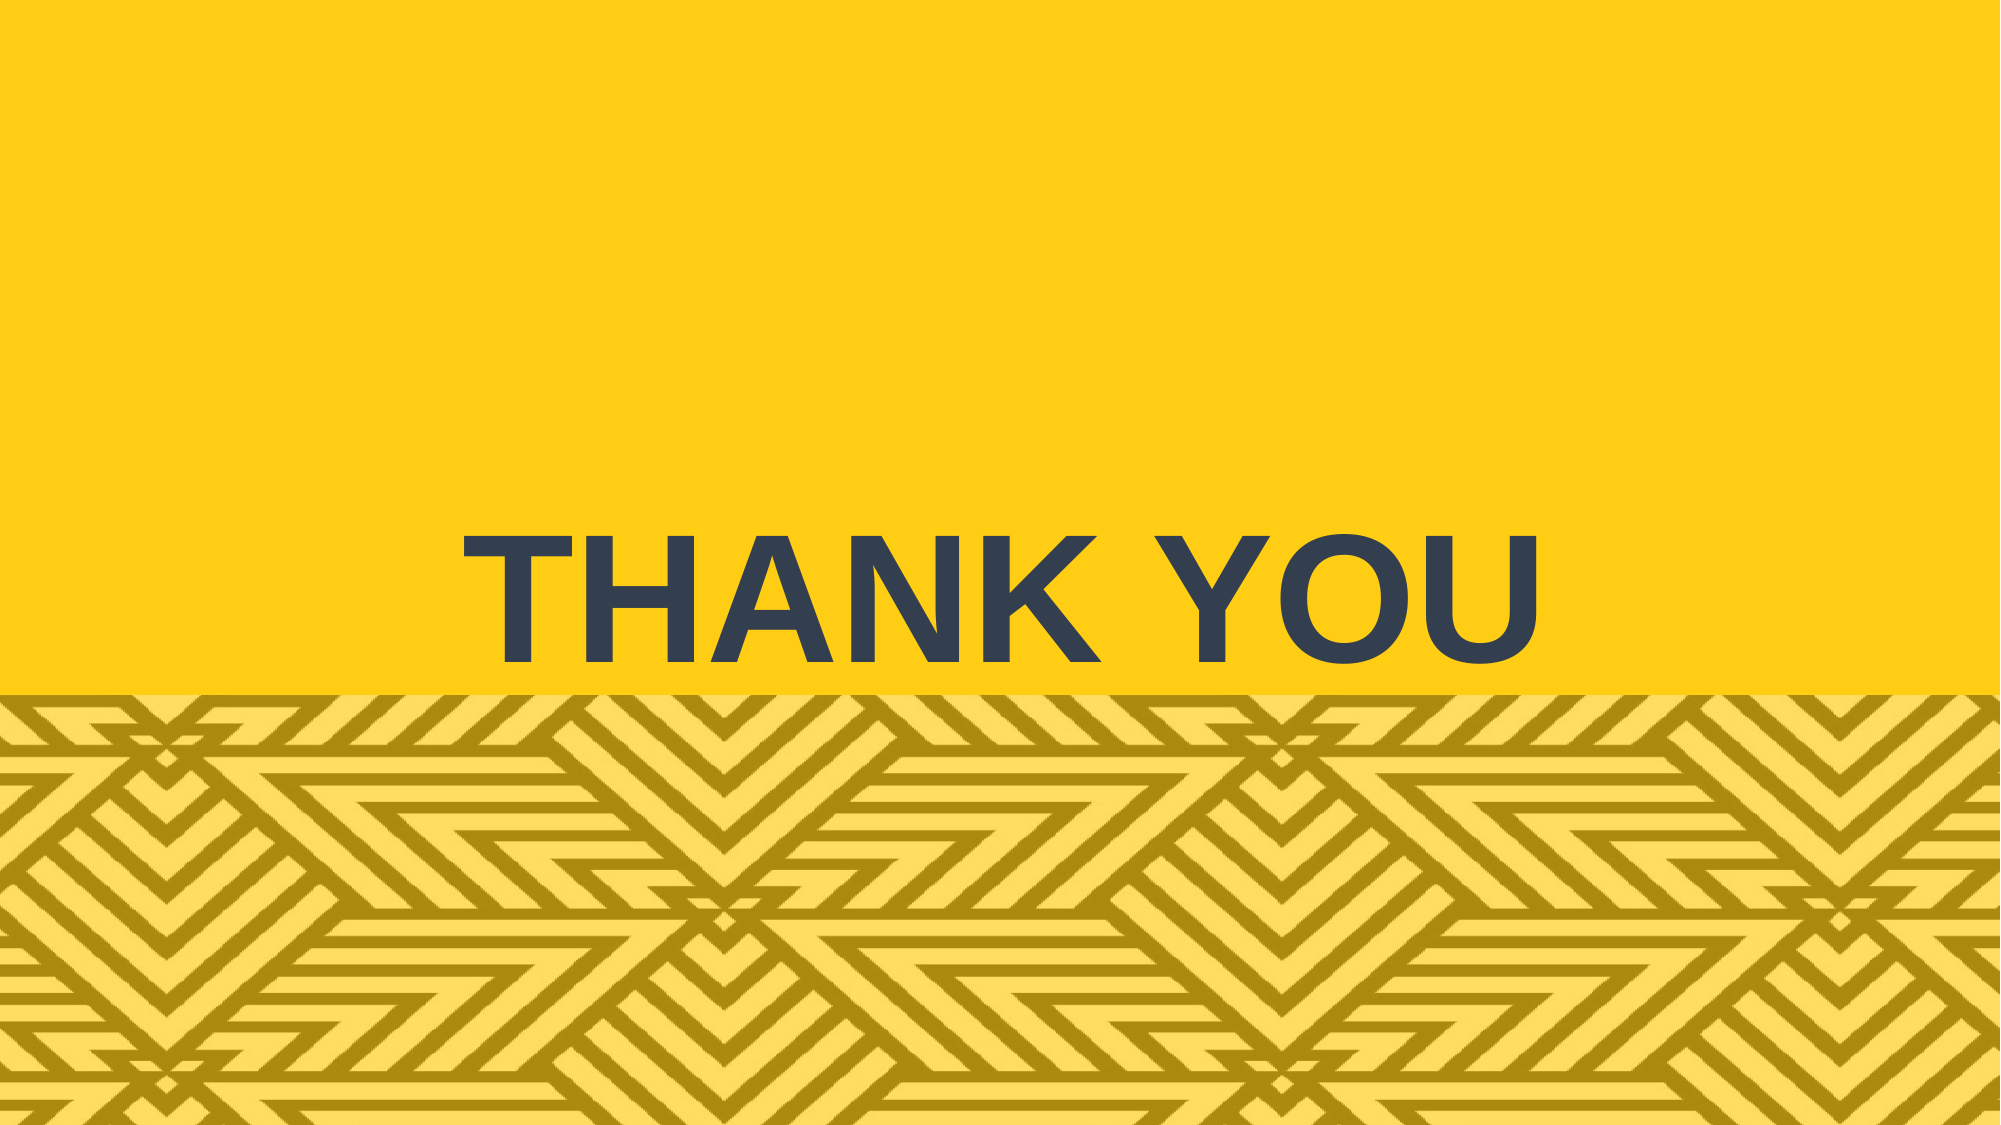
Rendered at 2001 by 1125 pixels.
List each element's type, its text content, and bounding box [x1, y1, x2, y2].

text_box [0, 694, 2000, 1125]
text_box THANK YOU [447, 362, 1563, 694]
